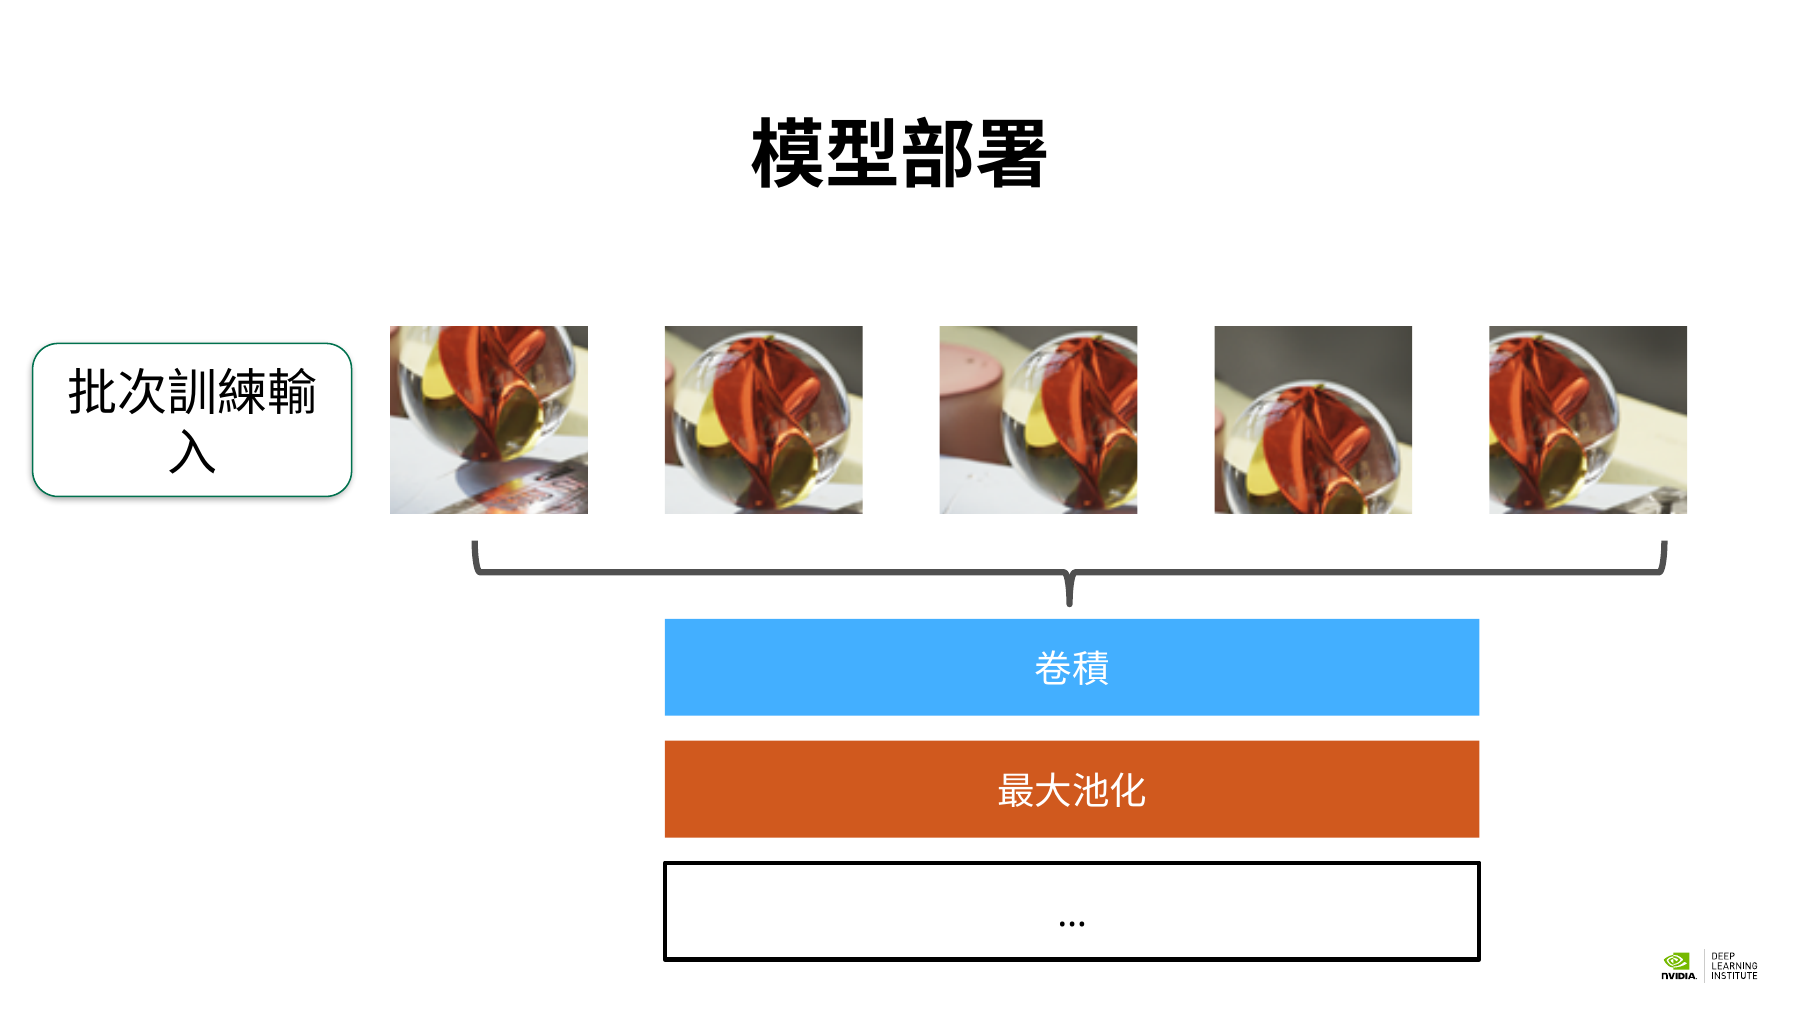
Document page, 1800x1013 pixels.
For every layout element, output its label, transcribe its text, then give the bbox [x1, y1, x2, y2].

picture [939, 325, 1138, 514]
text_box 最大池化 [663, 739, 1481, 840]
text_box 卷積 [663, 617, 1481, 718]
picture [1214, 325, 1413, 514]
picture [664, 325, 863, 514]
text_box 批次訓練輸入 [31, 342, 353, 498]
text_box [473, 540, 1666, 605]
text_box … [663, 861, 1481, 962]
title 模型部署 [81, 108, 1719, 206]
picture [389, 325, 589, 514]
picture [1489, 325, 1688, 514]
